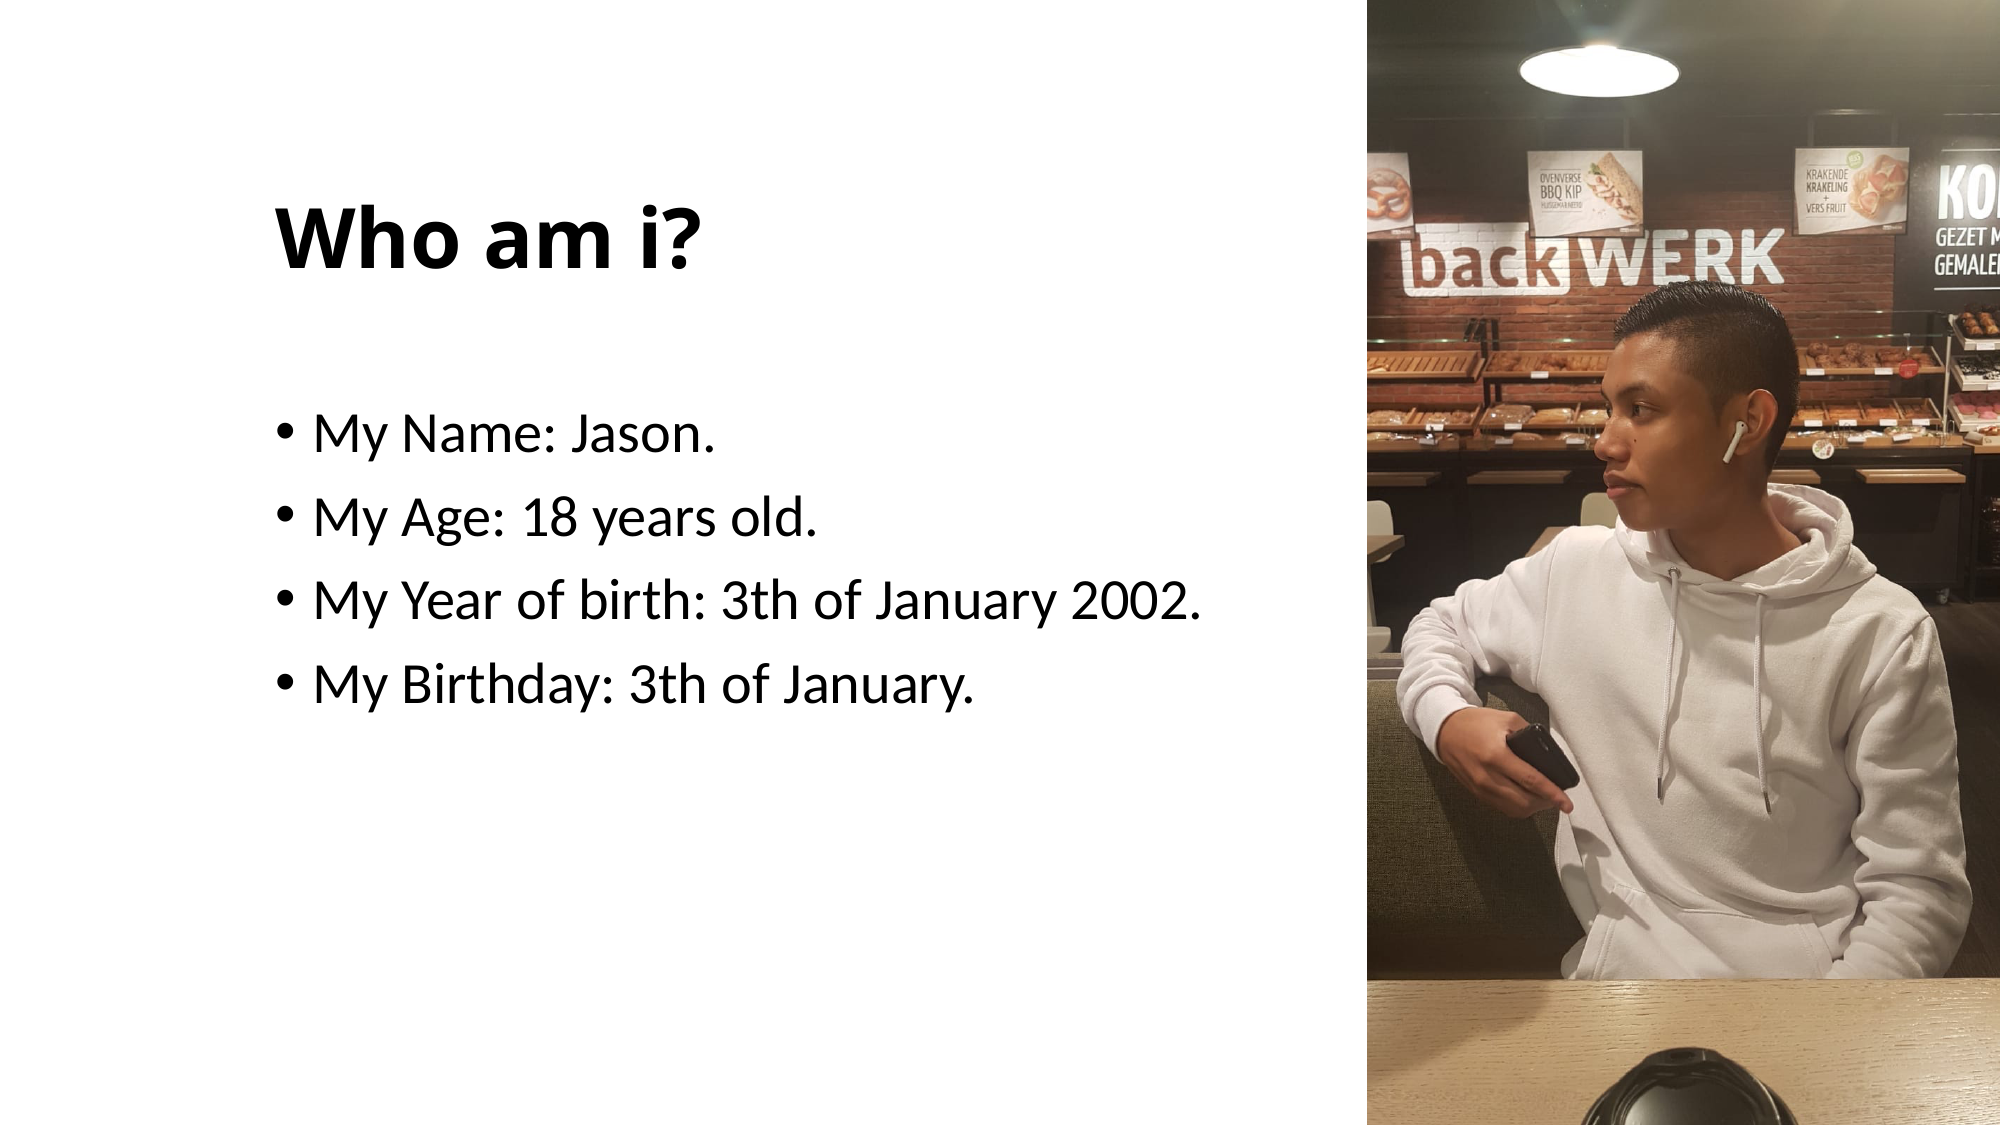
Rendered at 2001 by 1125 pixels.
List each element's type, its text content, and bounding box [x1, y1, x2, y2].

title Who am i? [259, 118, 1245, 365]
picture [1367, 0, 2000, 1125]
list My Name: Jason. My Age: 18 years old. My Year of birth: 3th of January 2002. My Birthday: 3th of January. [259, 394, 1245, 1007]
text_box [0, 0, 1367, 1125]
